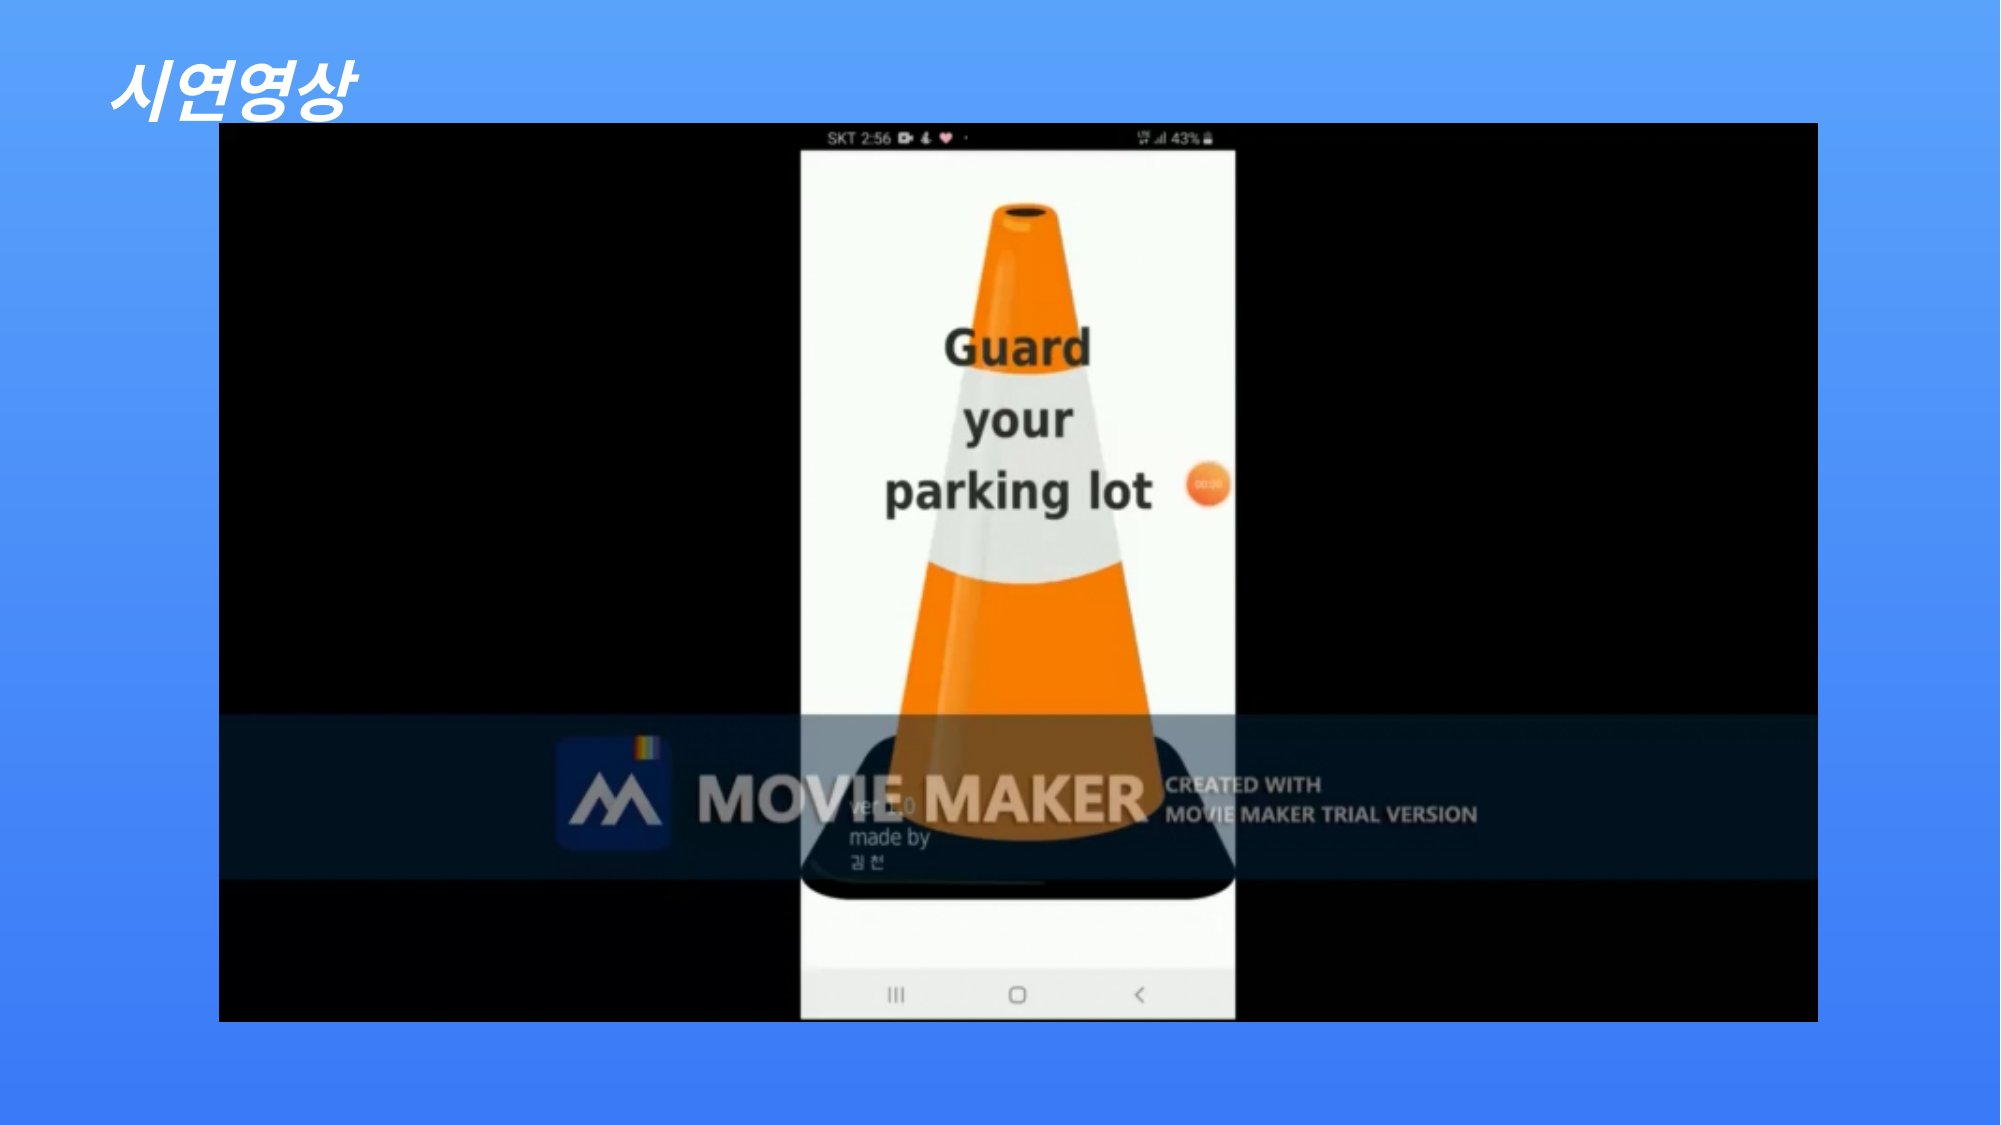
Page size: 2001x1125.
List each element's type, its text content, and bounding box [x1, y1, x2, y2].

text_box 시연영상 [90, 2, 1091, 137]
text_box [218, 122, 1818, 1023]
